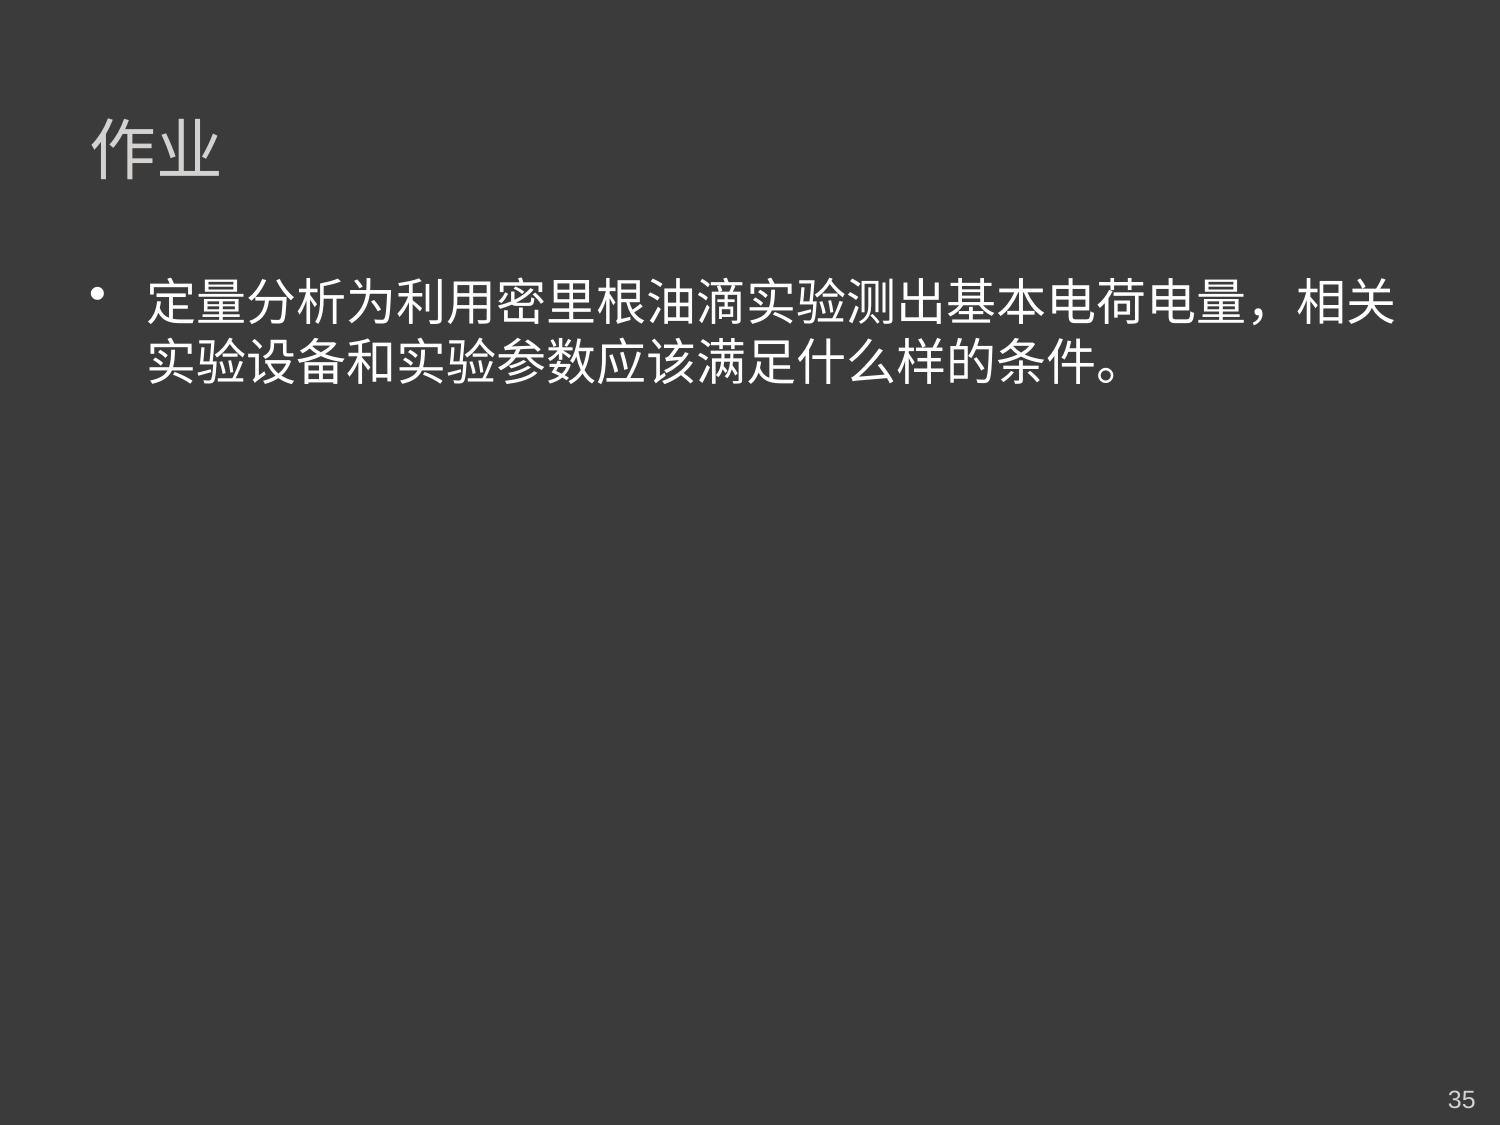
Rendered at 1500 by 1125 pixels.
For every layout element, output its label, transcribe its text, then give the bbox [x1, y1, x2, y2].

title 作业 [75, 45, 1425, 250]
list 定量分析为利用密里根油滴实验测出基本电荷电量，相关实验设备和实验参数应该满足什么样的条件。 [75, 262, 1425, 1005]
slide_number 35 [1340, 1075, 1491, 1117]
